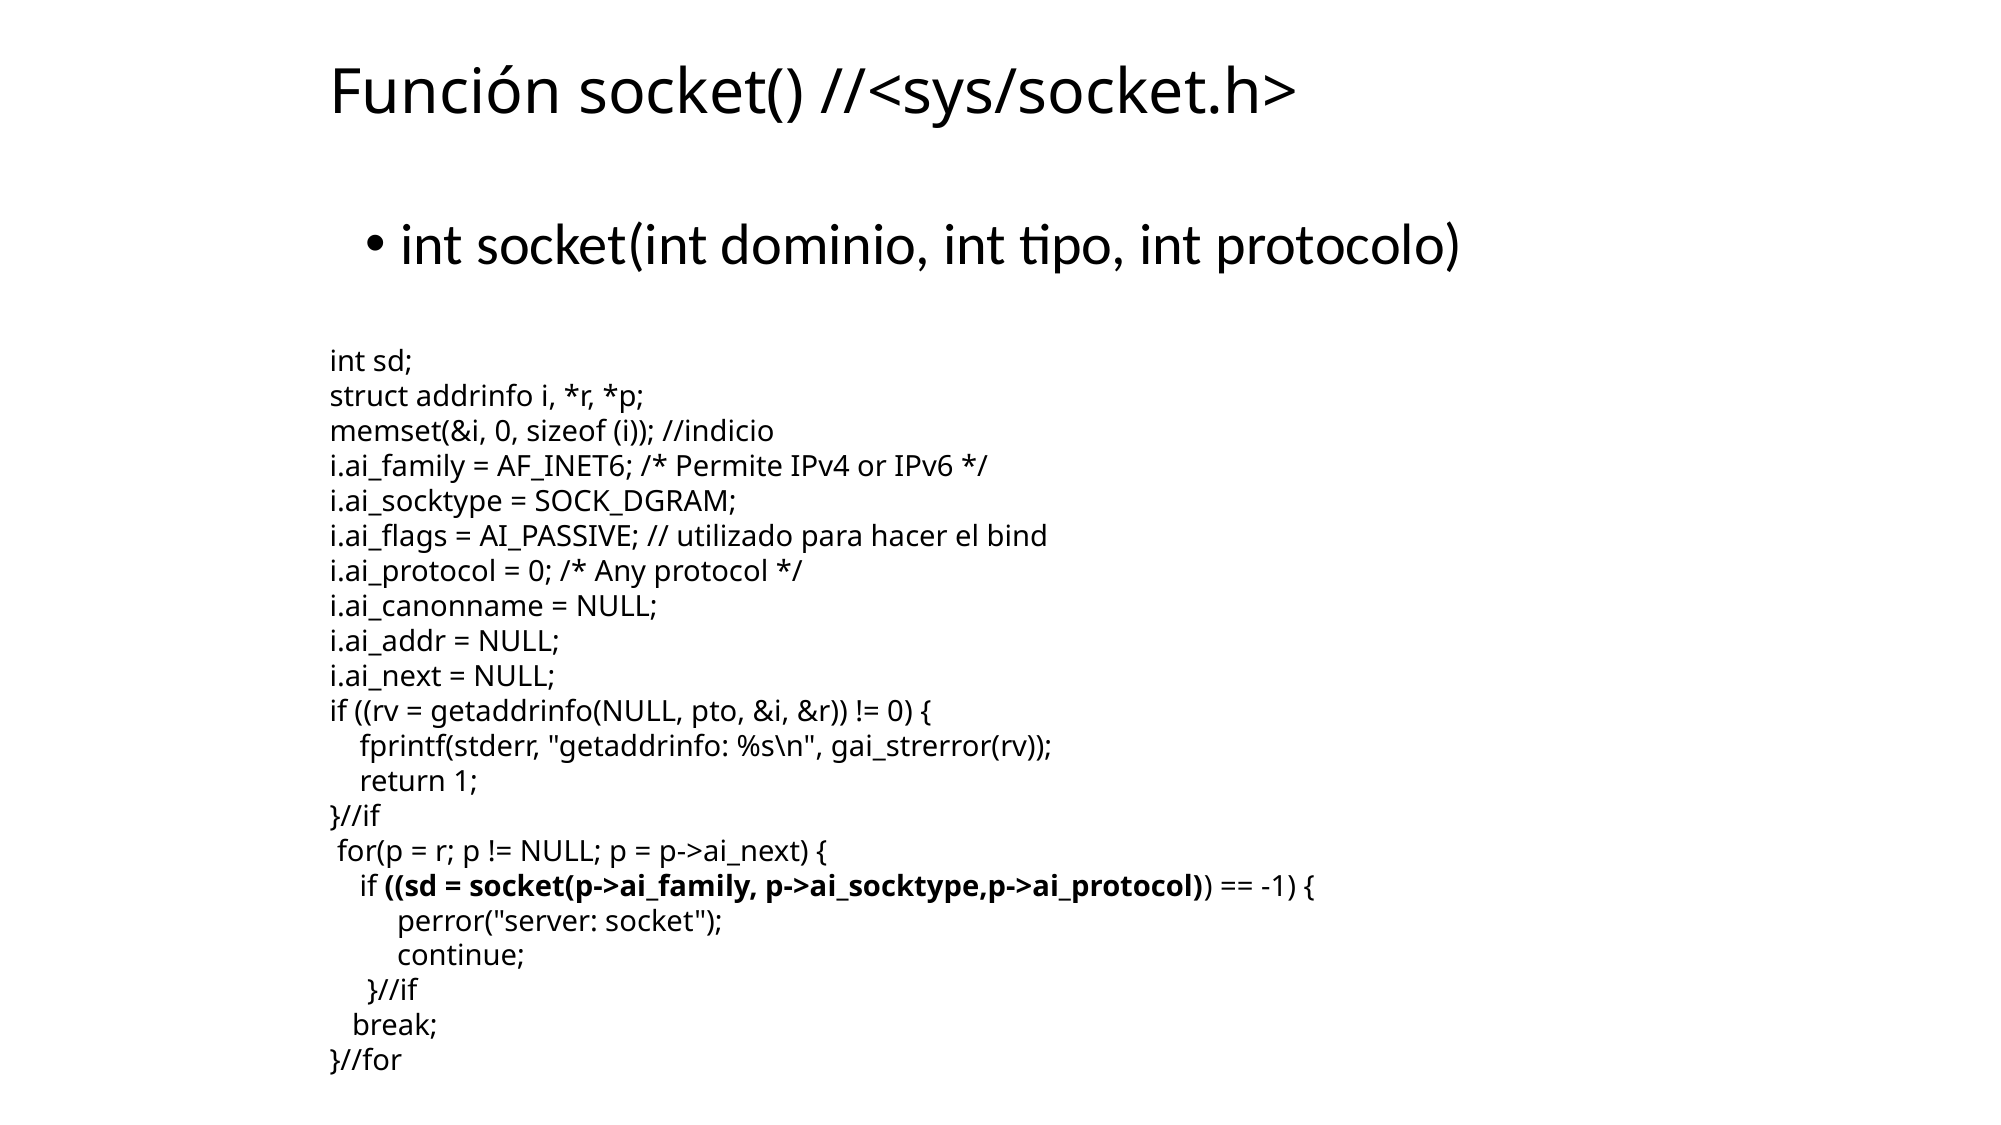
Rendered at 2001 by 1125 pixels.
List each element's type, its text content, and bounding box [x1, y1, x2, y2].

text_box int socket(int dominio, int tipo, int protocolo) [350, 207, 1701, 319]
text_box int sd; struct addrinfo i, *r, *p; memset(&i, 0, sizeof (i)); //indicio i.ai_family = AF_INET6; /* Permite IPv4 or IPv6 */ i.ai_socktype = SOCK_DGRAM; i.ai_flags = AI_PASSIVE; // utilizado para hacer el bind i.ai_protocol = 0; /* Any protocol */ i.ai_canonname = NULL; i.ai_addr = NULL; i.ai_next = NULL; if ((rv = getaddrinfo(NULL, pto, &i, &r)) != 0) { fprintf(stderr, "getaddrinfo: %s\n", gai_strerror(rv)); return 1; }//if for(p = r; p != NULL; p = p->ai_next) { if ((sd = socket(p->ai_family, p->ai_socktype,p->ai_protocol)) == -1) { perror("server: socket"); continue; }//if break; }//for [314, 318, 1650, 1101]
text_box Función socket() //<sys/socket.h> [314, 0, 1665, 188]
